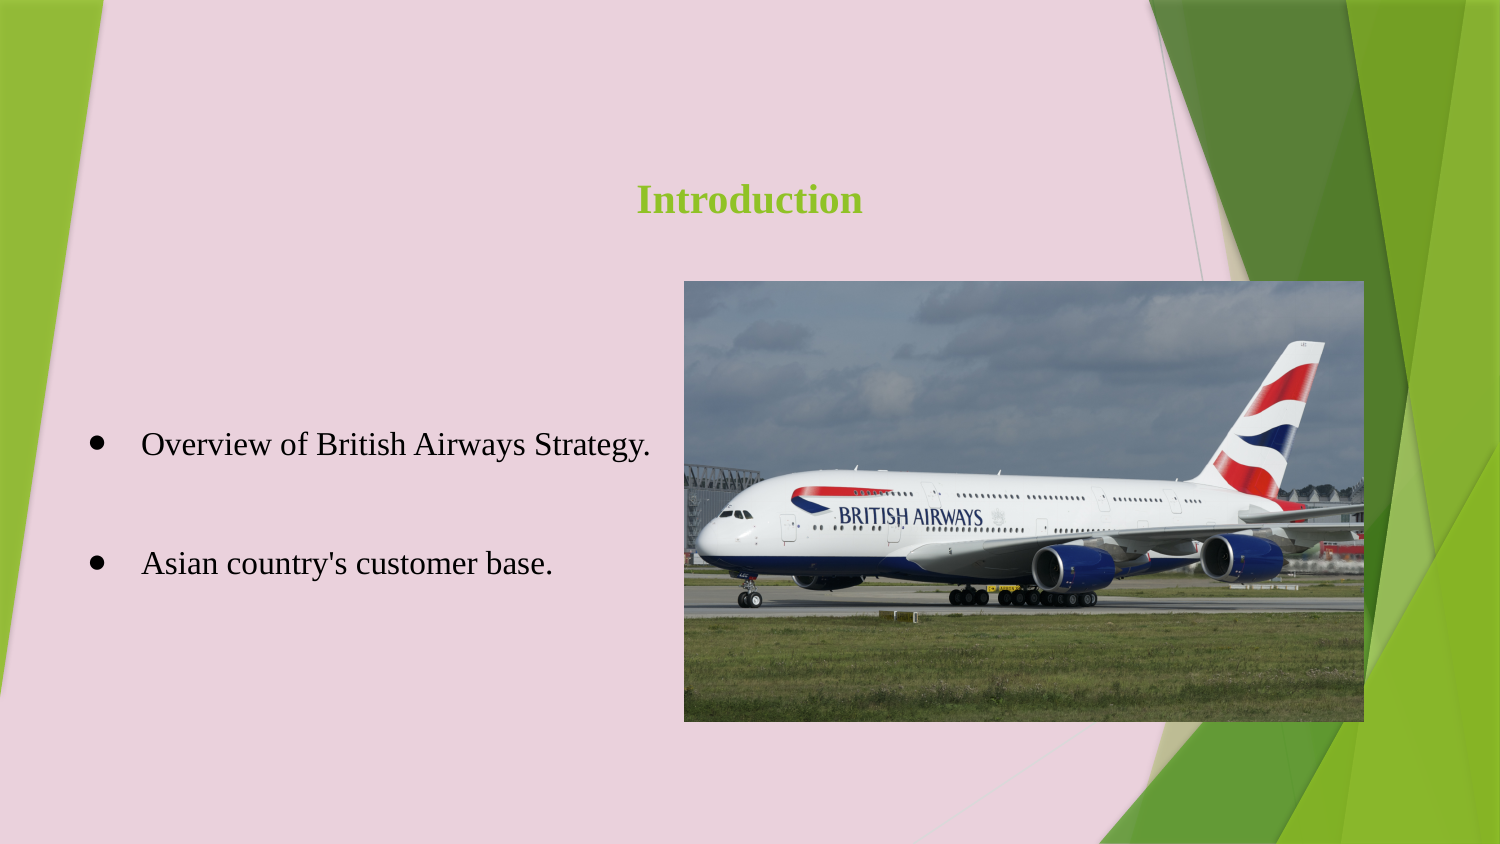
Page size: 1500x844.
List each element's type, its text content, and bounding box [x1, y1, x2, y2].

subtitle Overview of British Airways Strategy. Asian country's customer base. [51, 287, 679, 710]
title Introduction [51, 122, 1449, 238]
picture [683, 280, 1365, 723]
